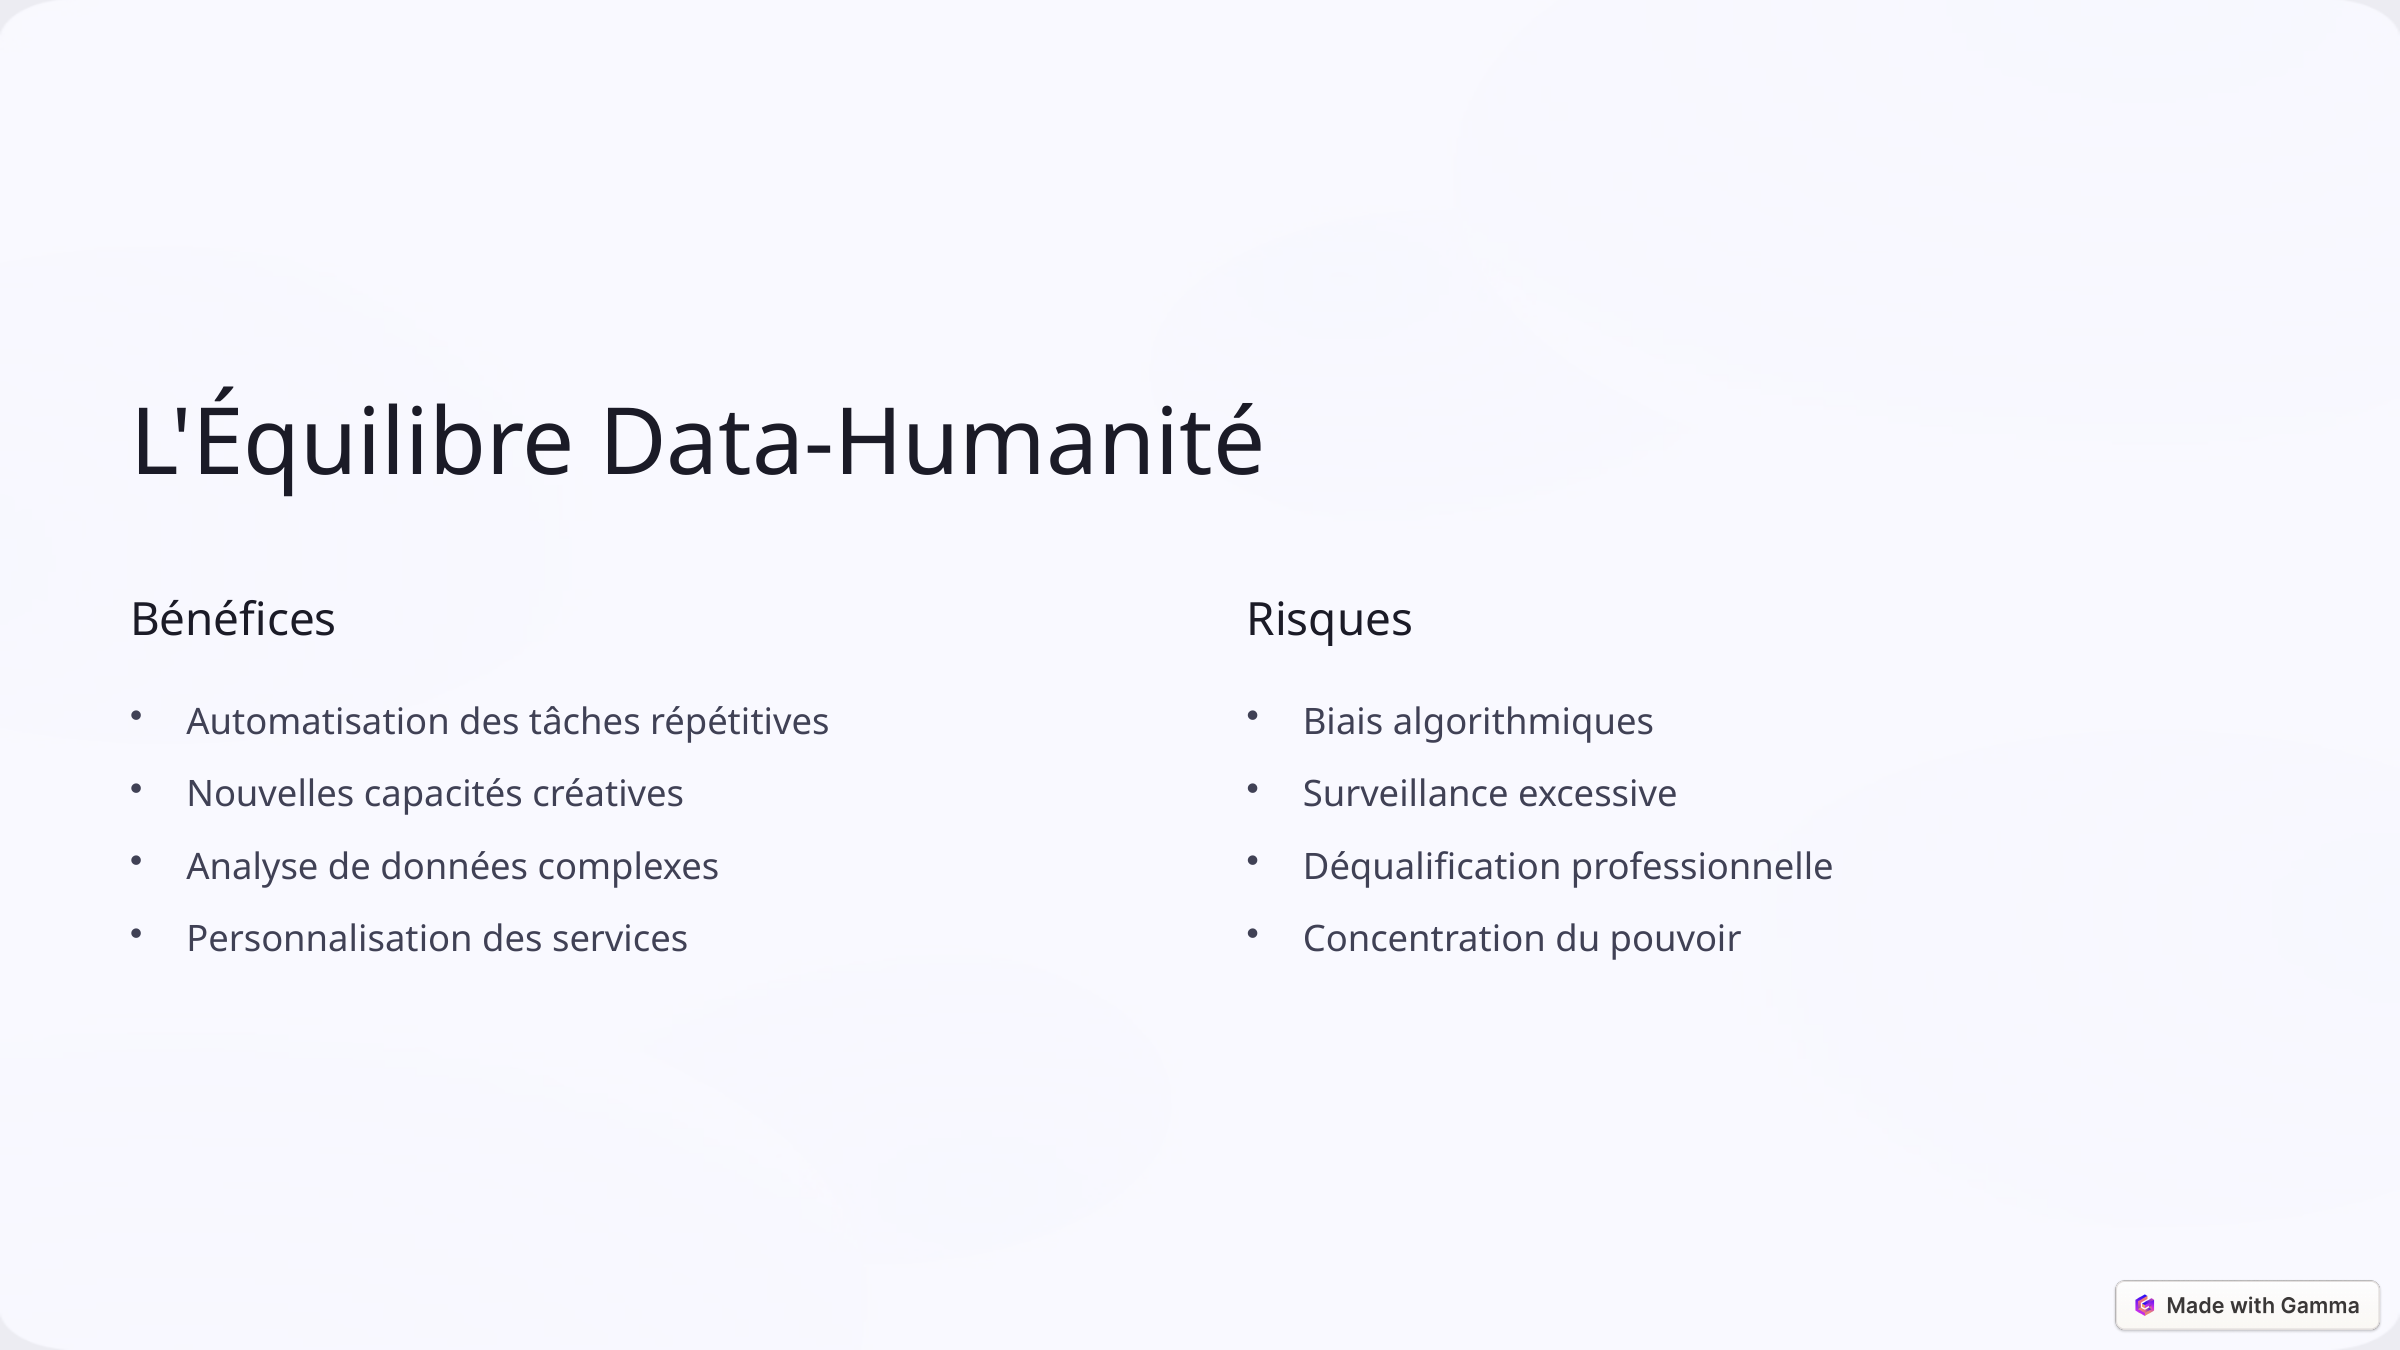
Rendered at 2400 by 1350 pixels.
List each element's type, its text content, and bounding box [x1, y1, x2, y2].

text_box L'Équilibre Data-Humanité [130, 377, 1330, 494]
text_box Analyse de données complexes [130, 827, 1155, 887]
text_box Surveillance excessive [1246, 754, 2271, 815]
text_box Bénéfices [130, 586, 596, 645]
text_box Risques [1246, 586, 1712, 645]
text_box Concentration du pouvoir [1246, 899, 2271, 960]
text_box Personnalisation des services [130, 899, 1155, 960]
text_box Nouvelles capacités créatives [130, 754, 1155, 815]
text_box Automatisation des tâches répétitives [130, 682, 1155, 742]
text_box Biais algorithmiques [1246, 682, 2271, 742]
text_box Déqualification professionnelle [1246, 827, 2271, 887]
picture [2106, 1271, 2389, 1339]
